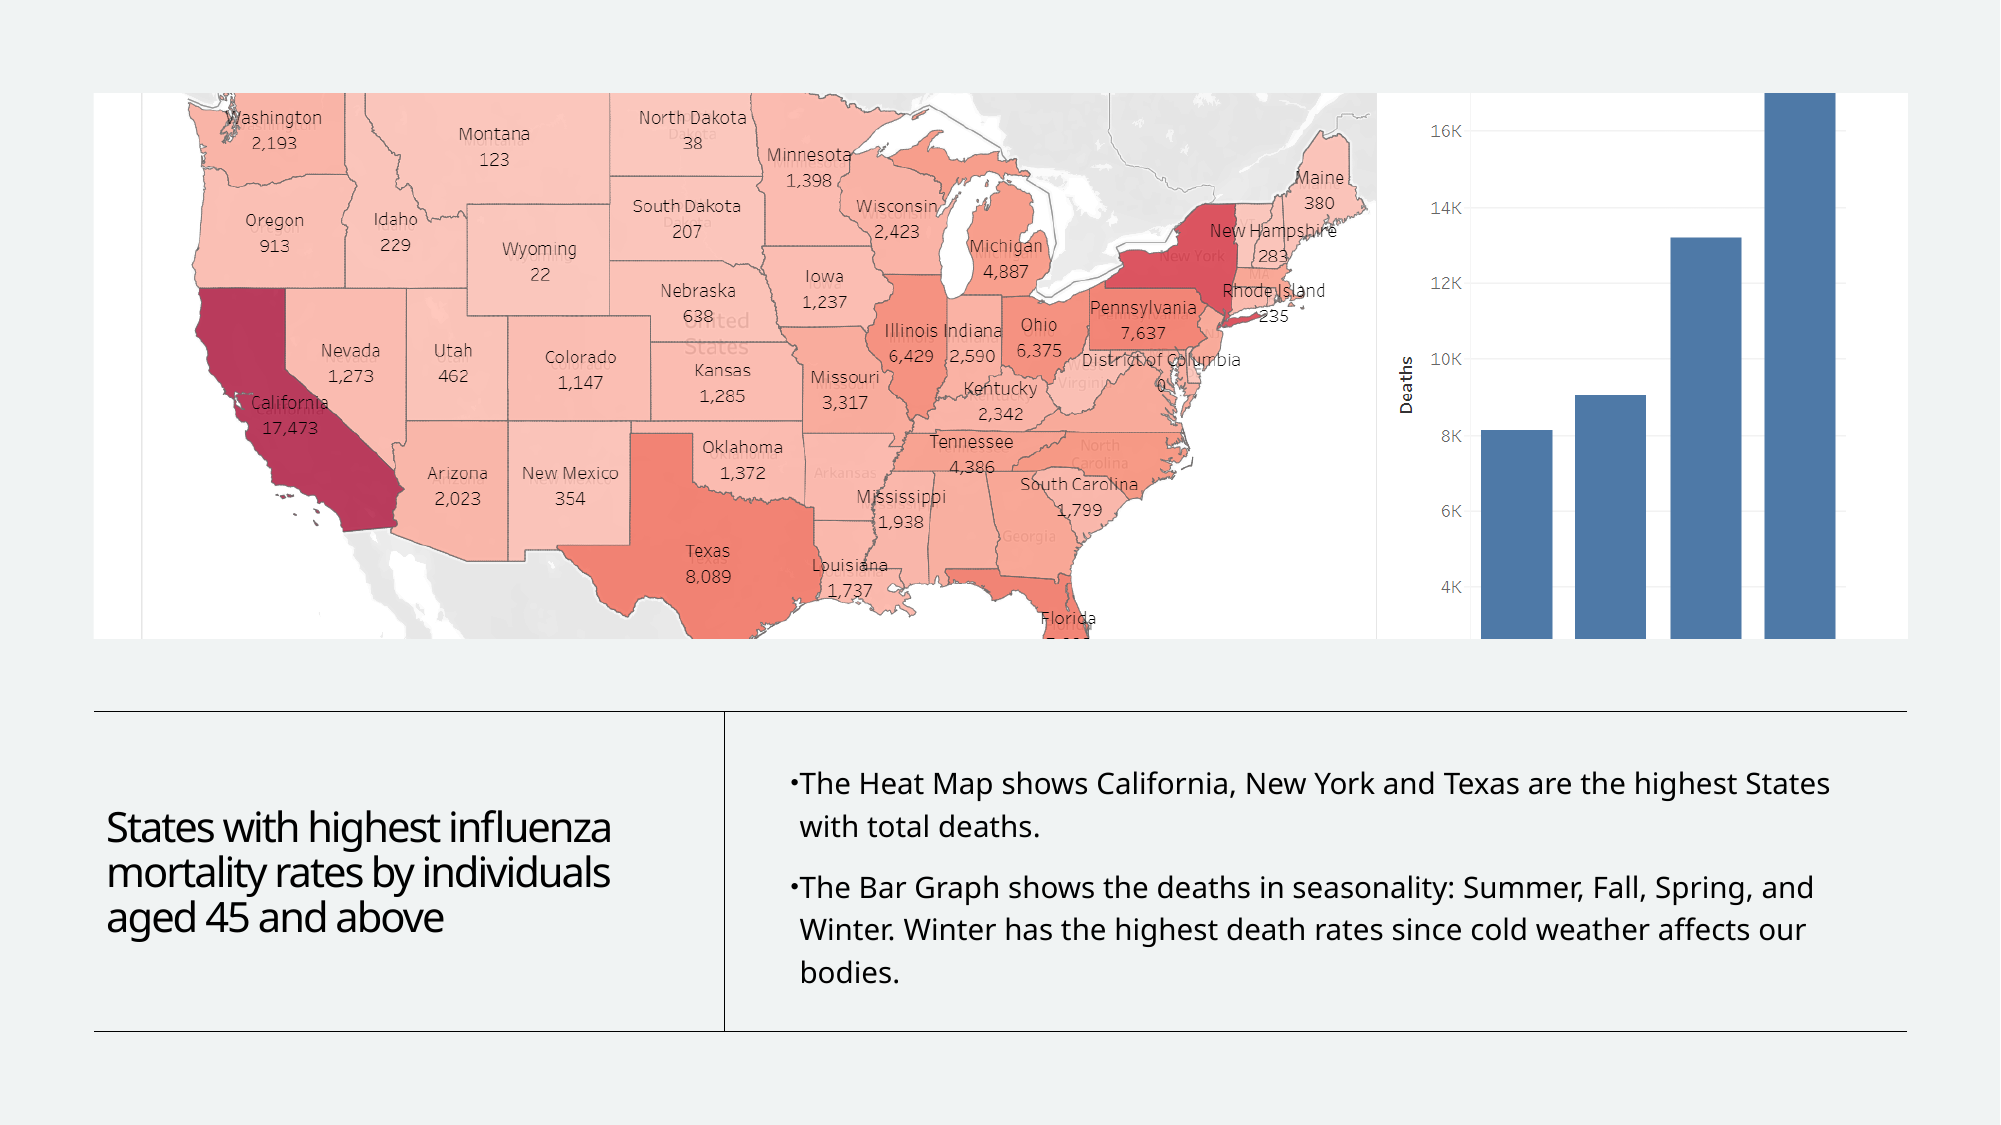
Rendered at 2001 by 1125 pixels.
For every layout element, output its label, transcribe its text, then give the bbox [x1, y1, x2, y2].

text_box [0, 0, 2000, 1125]
title States with highest influenza mortality rates by individuals aged 45 and above [91, 750, 698, 998]
picture [93, 93, 1908, 639]
list The Heat Map shows California, New York and Texas are the highest States with total deaths. The Bar Graph shows the deaths in seasonality: Summer, Fall, Spring, and Winter. Winter has the highest death rates since cold weather affects our bodies. [775, 750, 1908, 998]
